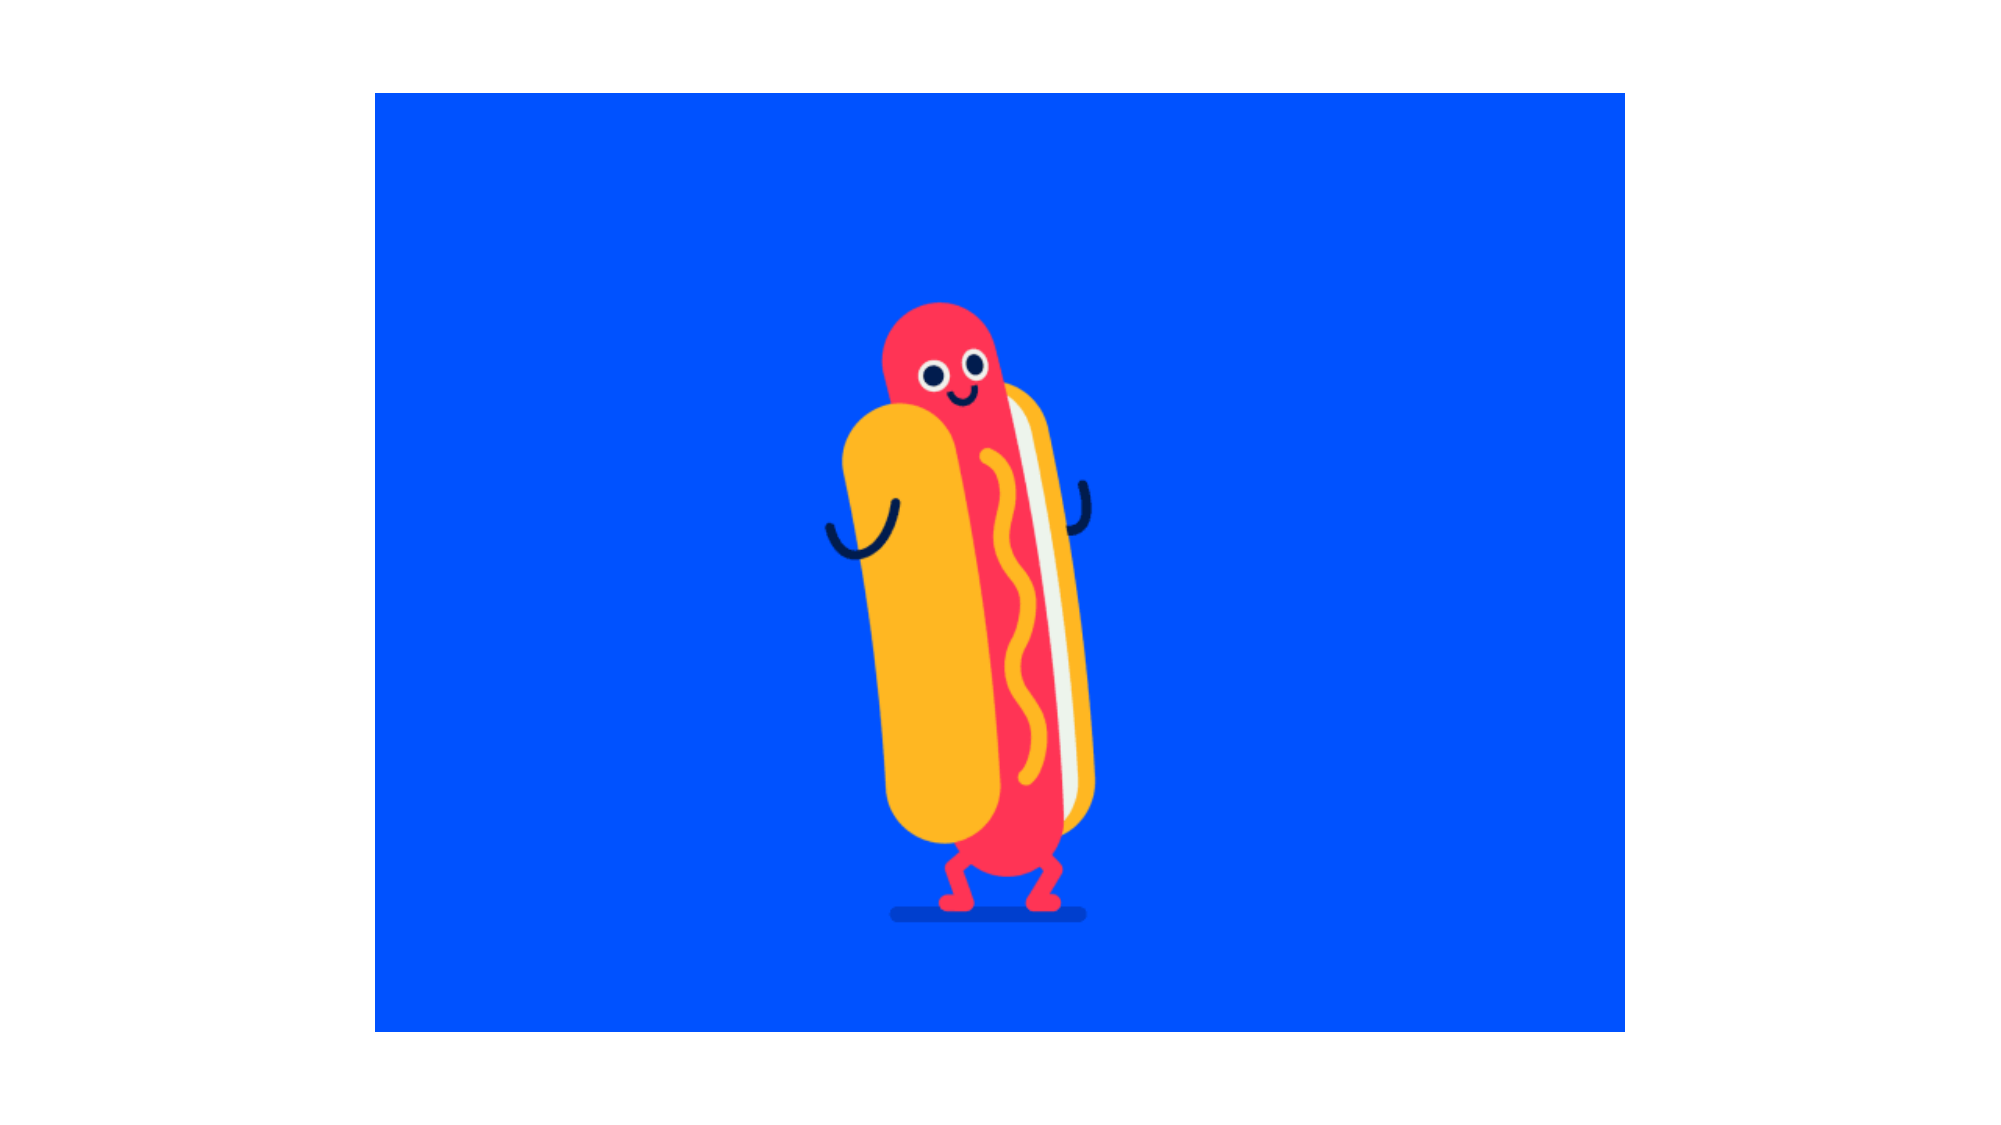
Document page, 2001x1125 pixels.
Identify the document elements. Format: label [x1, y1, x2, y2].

picture [374, 93, 1625, 1032]
